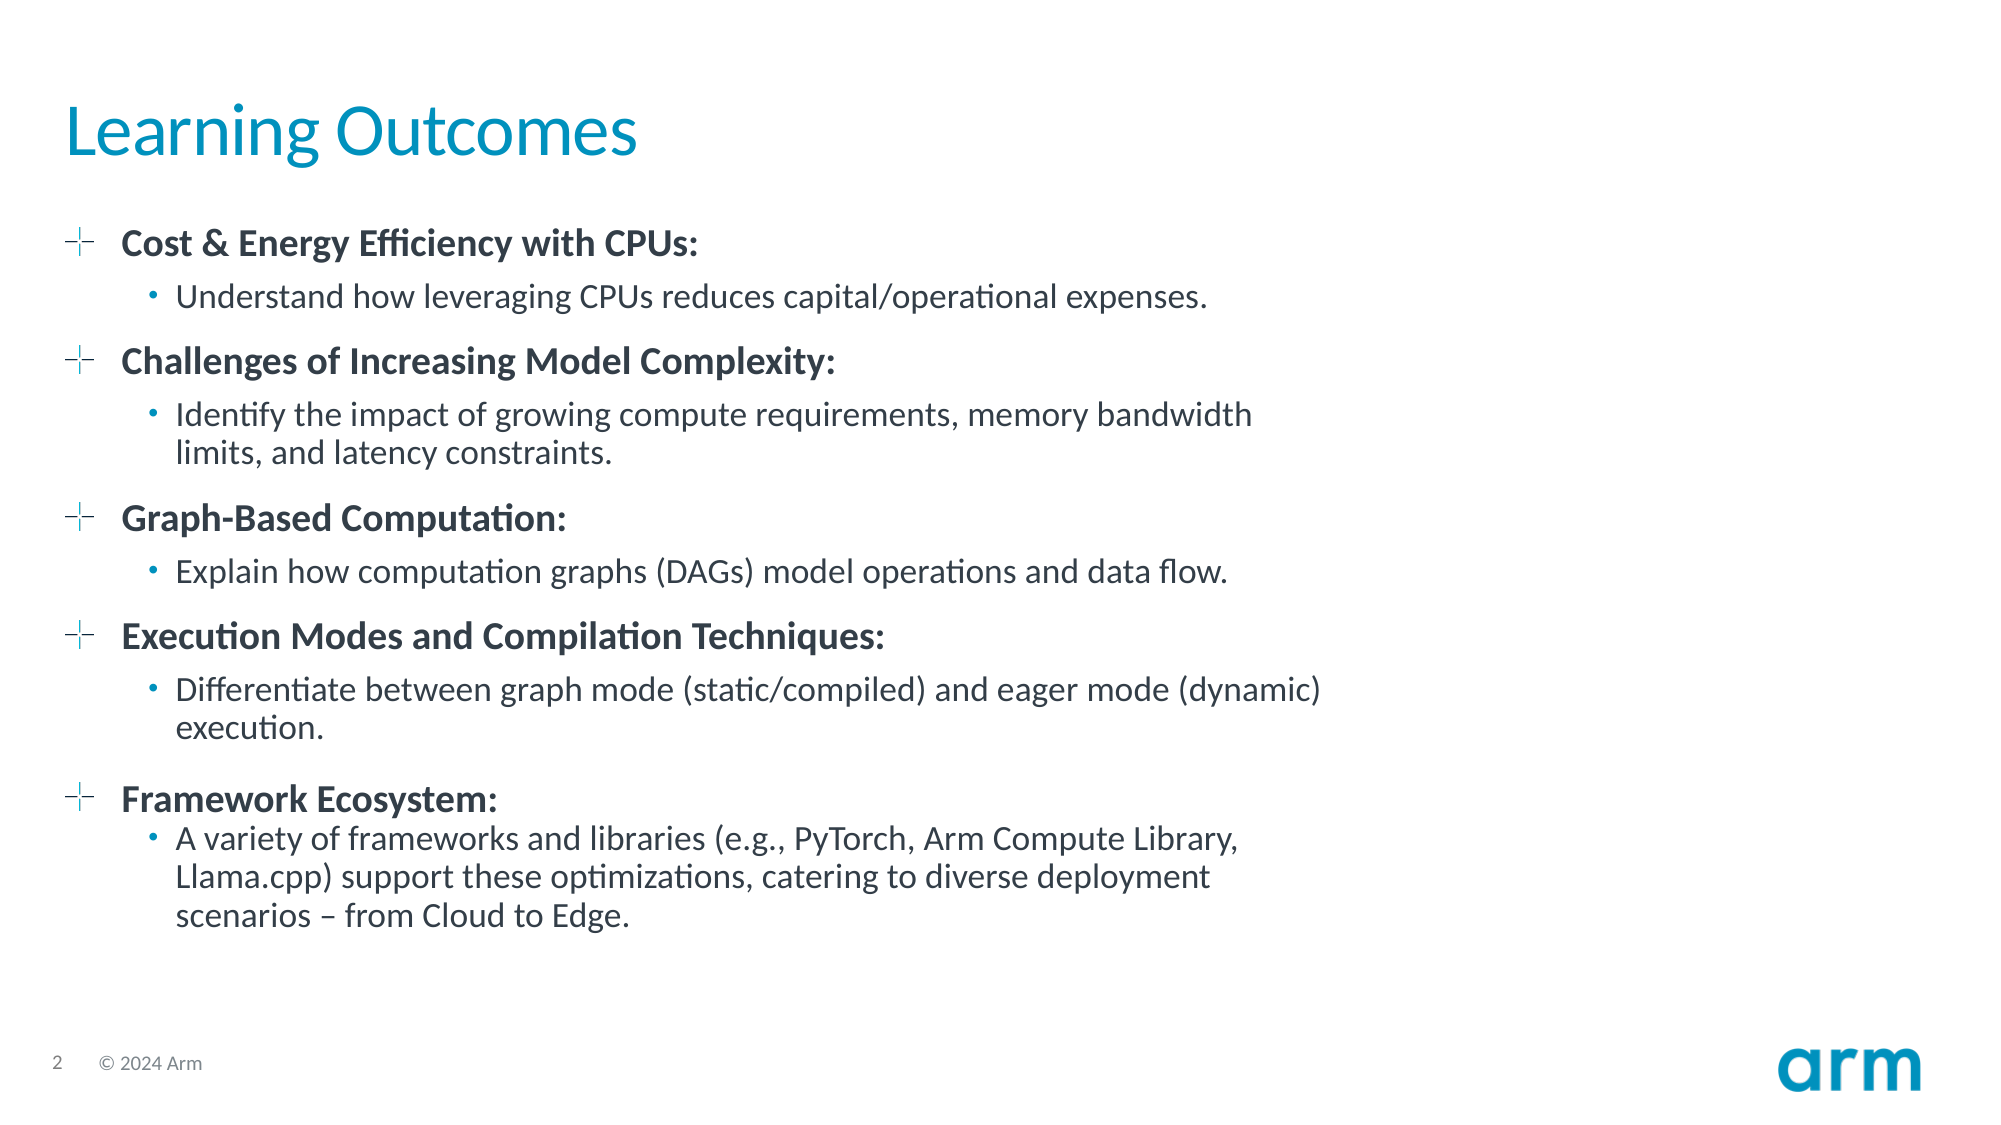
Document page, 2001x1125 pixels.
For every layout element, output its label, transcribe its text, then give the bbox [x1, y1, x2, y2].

picture [65, 782, 94, 811]
picture [65, 502, 94, 531]
picture [65, 227, 94, 256]
picture [1777, 1047, 1922, 1093]
picture [65, 345, 94, 374]
title Learning Outcomes [65, 78, 1908, 186]
list Cost & Energy Efficiency with CPUs: Understand how leveraging CPUs reduces capital/operational expenses. Challenges of Increasing Model Complexity: Identify the impact of growing compute requirements, memory bandwidth limits, and latency constraints. Graph-Based Computation: Explain how computation graphs (DAGs) model operations and data flow. Execution Modes and Compilation Techniques: Differentiate between graph mode (static/compiled) and eager mode (dynamic) execution. Framework Ecosystem: A variety of frameworks and libraries (e.g., PyTorch, Arm Compute Library, Llama.cpp) support these optimizations, catering to diverse deployment scenarios – from Cloud to Edge. [65, 222, 1334, 1034]
picture [65, 620, 94, 649]
